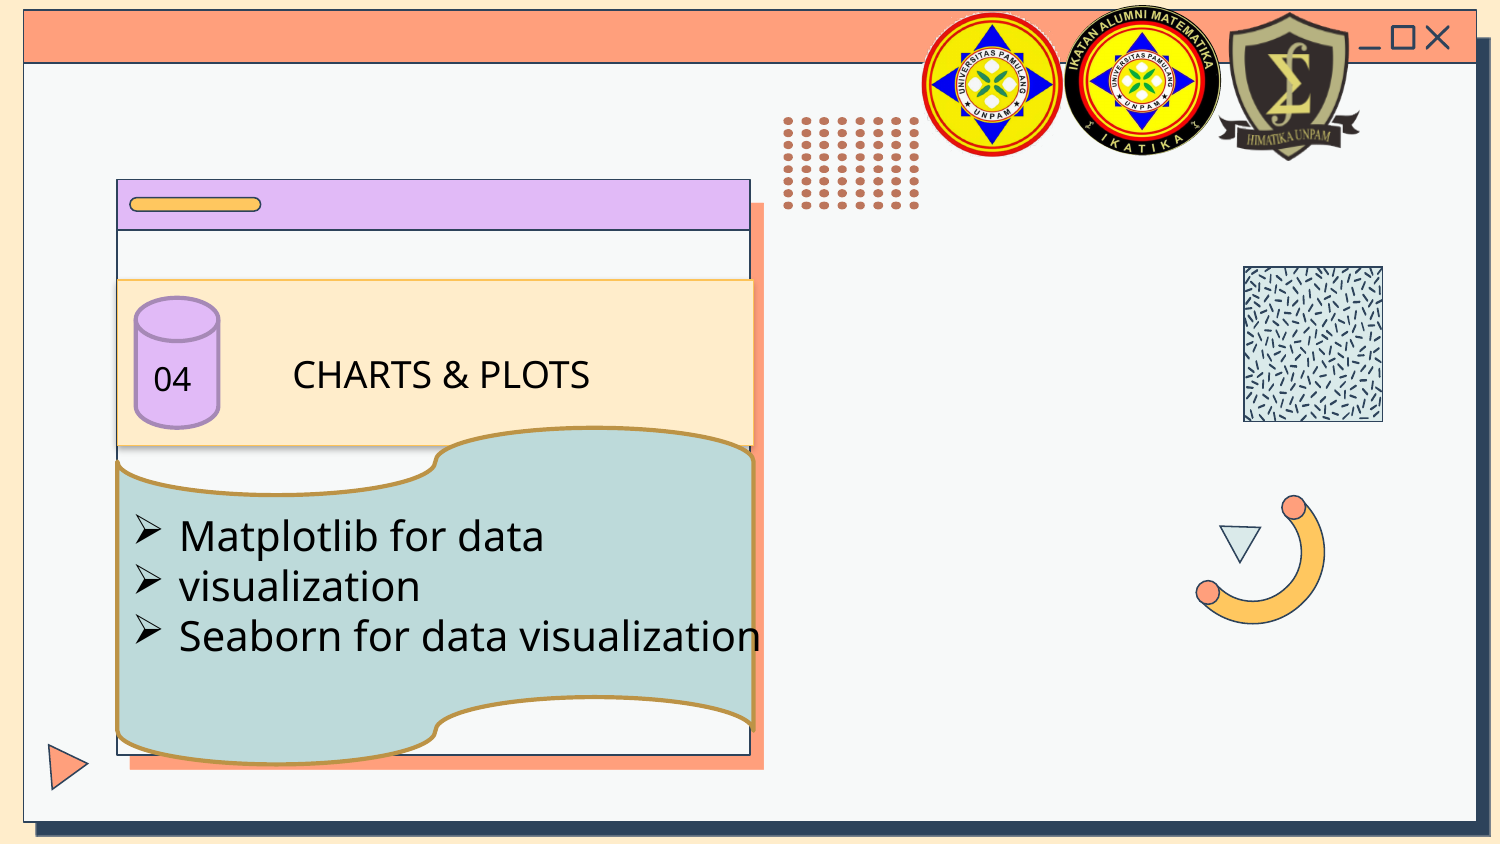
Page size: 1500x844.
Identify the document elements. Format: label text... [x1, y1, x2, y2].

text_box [785, 118, 918, 208]
text_box [133, 295, 221, 430]
text_box Matplotlib for data visualization Seaborn for data visualization [117, 502, 881, 668]
picture [920, 4, 1361, 162]
text_box [117, 279, 754, 446]
text_box [115, 425, 756, 767]
text_box CHARTS & PLOTS [277, 343, 691, 403]
text_box 04 [138, 350, 222, 406]
